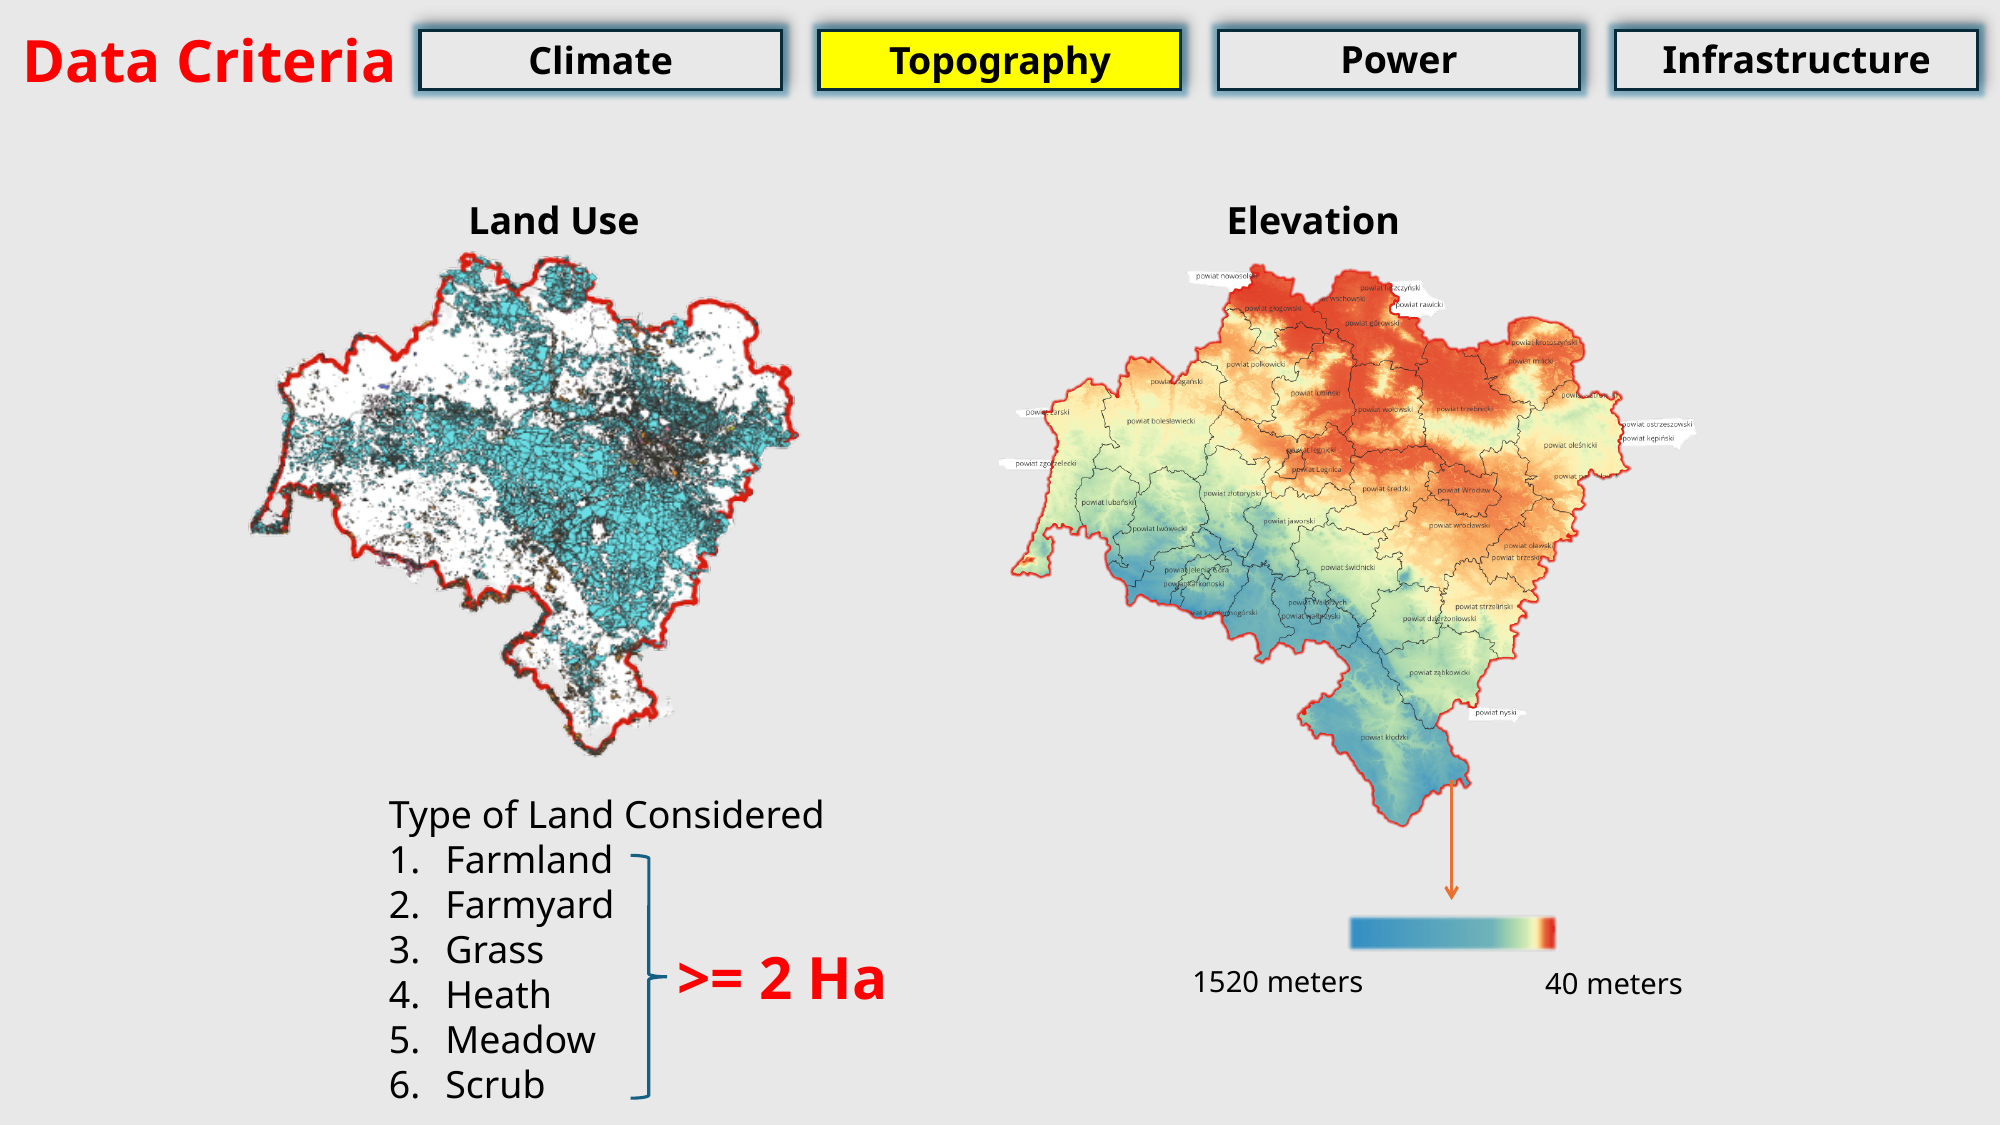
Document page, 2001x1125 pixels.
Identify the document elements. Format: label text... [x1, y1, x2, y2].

text_box Elevation [1211, 189, 1416, 238]
text_box Climate [418, 29, 783, 91]
text_box >= 2 Ha [662, 933, 903, 1019]
text_box 40 meters [1530, 958, 1698, 1008]
text_box 1520 meters [1177, 956, 1379, 1006]
text_box [630, 853, 668, 1100]
text_box Topography [817, 29, 1182, 91]
text_box Land Use [453, 189, 655, 249]
picture [221, 249, 817, 763]
text_box Type of Land Considered Farmland Farmyard Grass Heath Meadow Scrub [374, 783, 841, 1114]
text_box Power [1218, 28, 1580, 89]
picture [999, 238, 1746, 1037]
text_box Data Criteria [7, 16, 413, 102]
text_box Infrastructure [1607, 28, 1987, 89]
